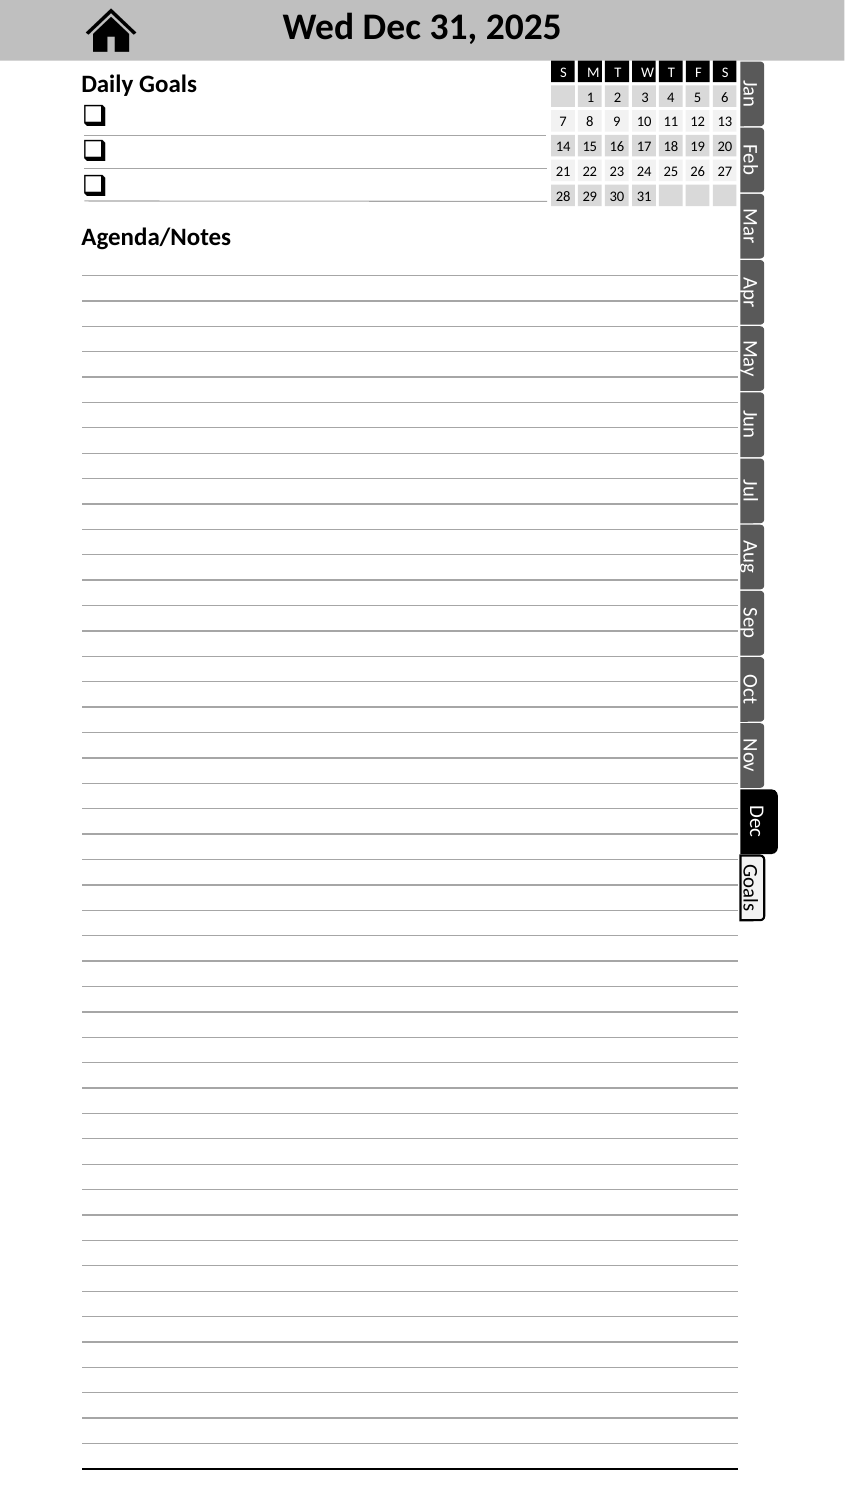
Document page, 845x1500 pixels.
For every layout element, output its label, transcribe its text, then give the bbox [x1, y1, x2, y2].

list Wed Dec 31, 2025 [190, 0, 655, 61]
picture [82, 1, 140, 59]
